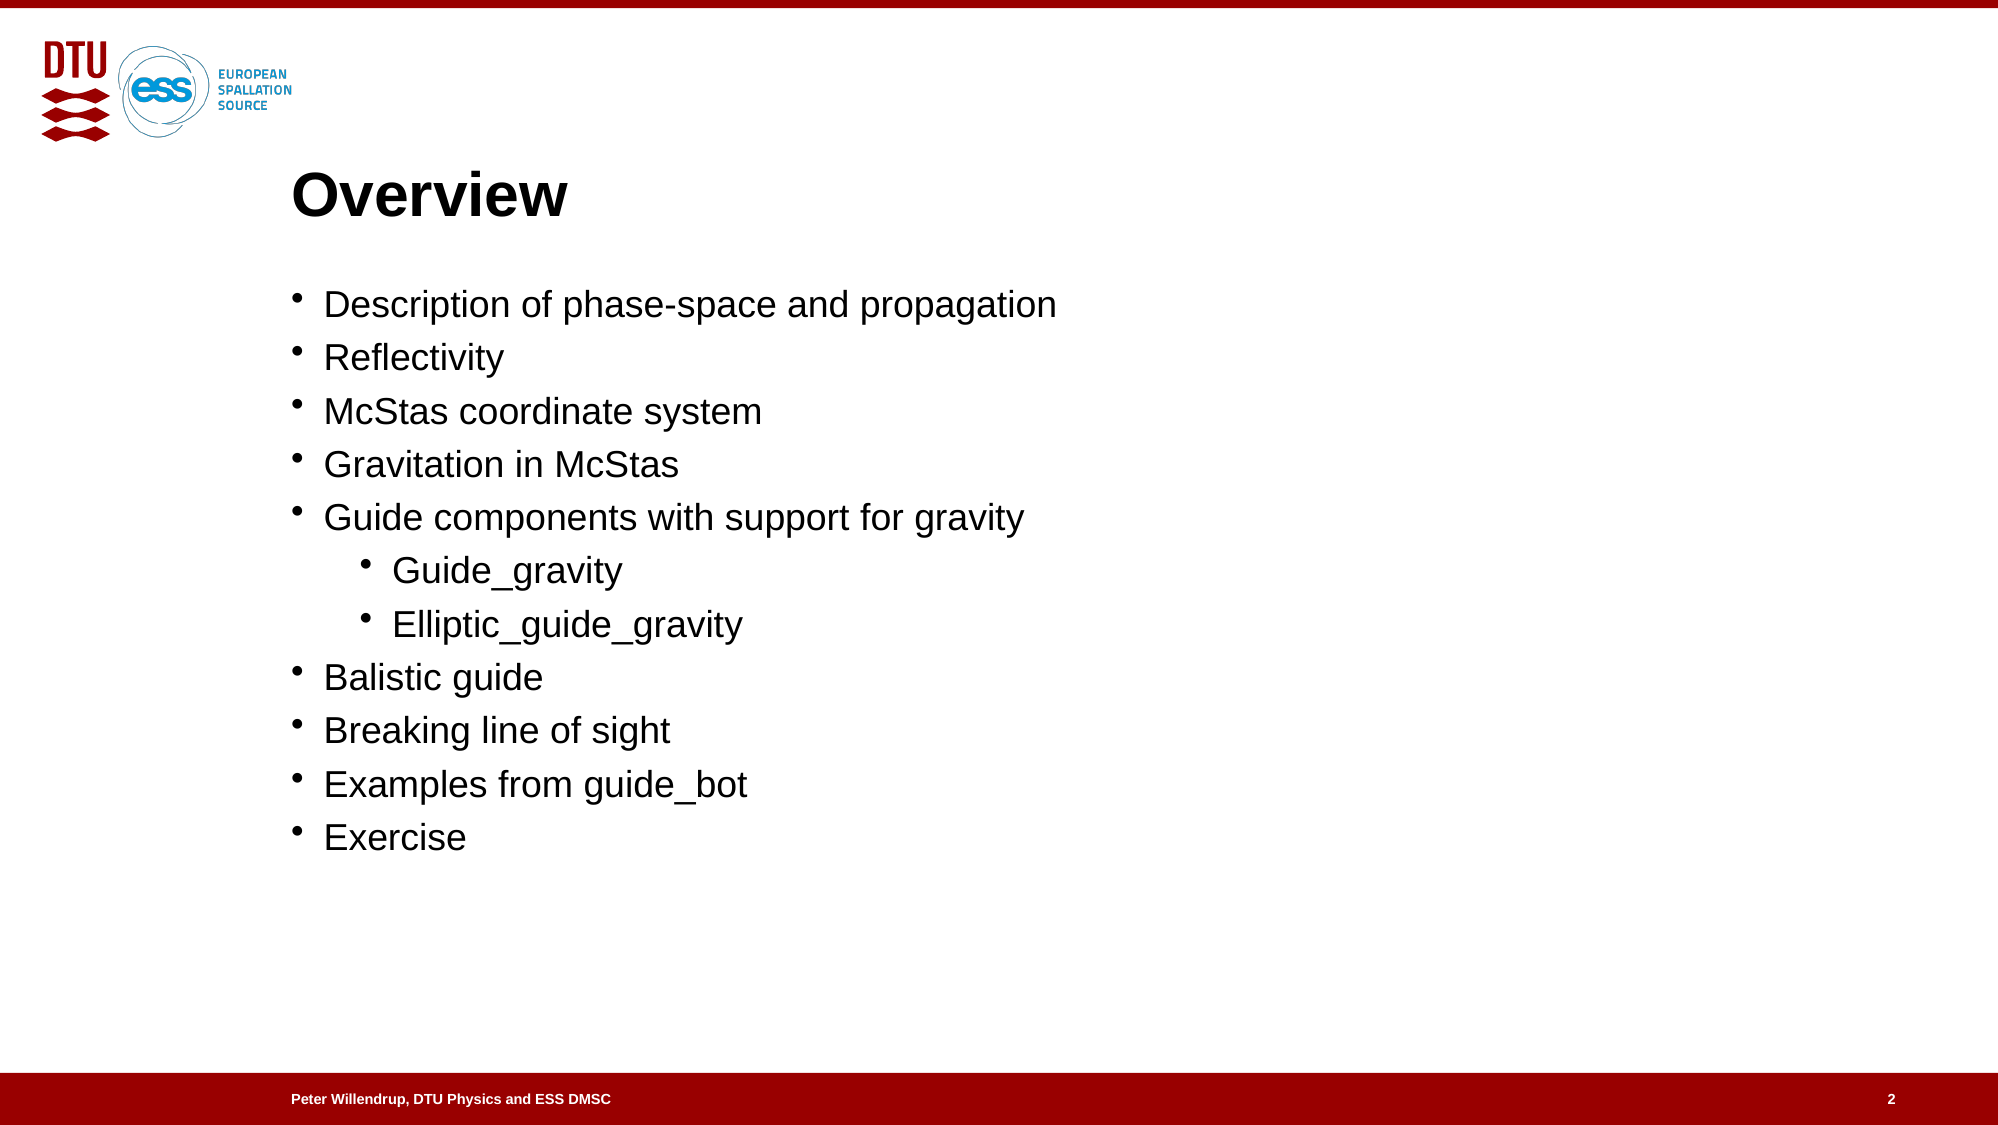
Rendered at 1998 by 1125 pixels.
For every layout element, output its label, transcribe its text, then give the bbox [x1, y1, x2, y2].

slide_number 2 [1886, 1088, 1909, 1110]
title Overview [290, 69, 1820, 230]
list Description of phase-space and propagation Reflectivity McStas coordinate system Gravitation in McStas Guide components with support for gravity Guide_gravity Elliptic_guide_gravity Balistic guide Breaking line of sight Examples from guide_bot Exercise [290, 279, 1820, 1027]
picture [110, 41, 299, 142]
